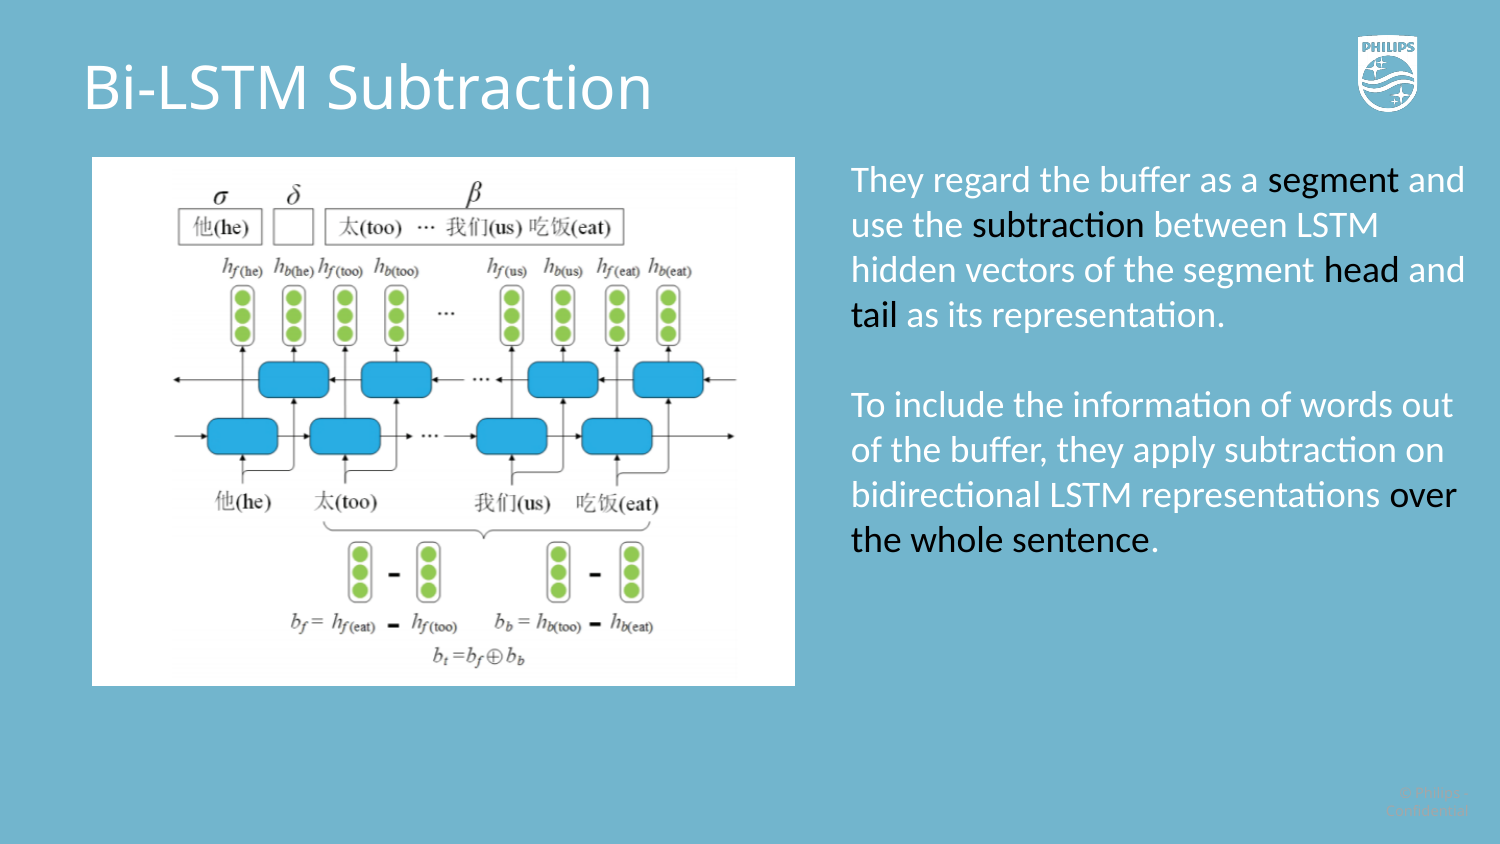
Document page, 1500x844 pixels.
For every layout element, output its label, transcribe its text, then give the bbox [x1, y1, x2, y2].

text_box They regard the buffer as a segment and use the subtraction between LSTM hidden vectors of the segment head and tail as its representation. To include the information of words out of the buffer, they apply subtraction on bidirectional LSTM representations over the whole sentence. [836, 147, 1489, 568]
picture [92, 157, 795, 687]
list Bi-LSTM Subtraction [82, 63, 1324, 219]
